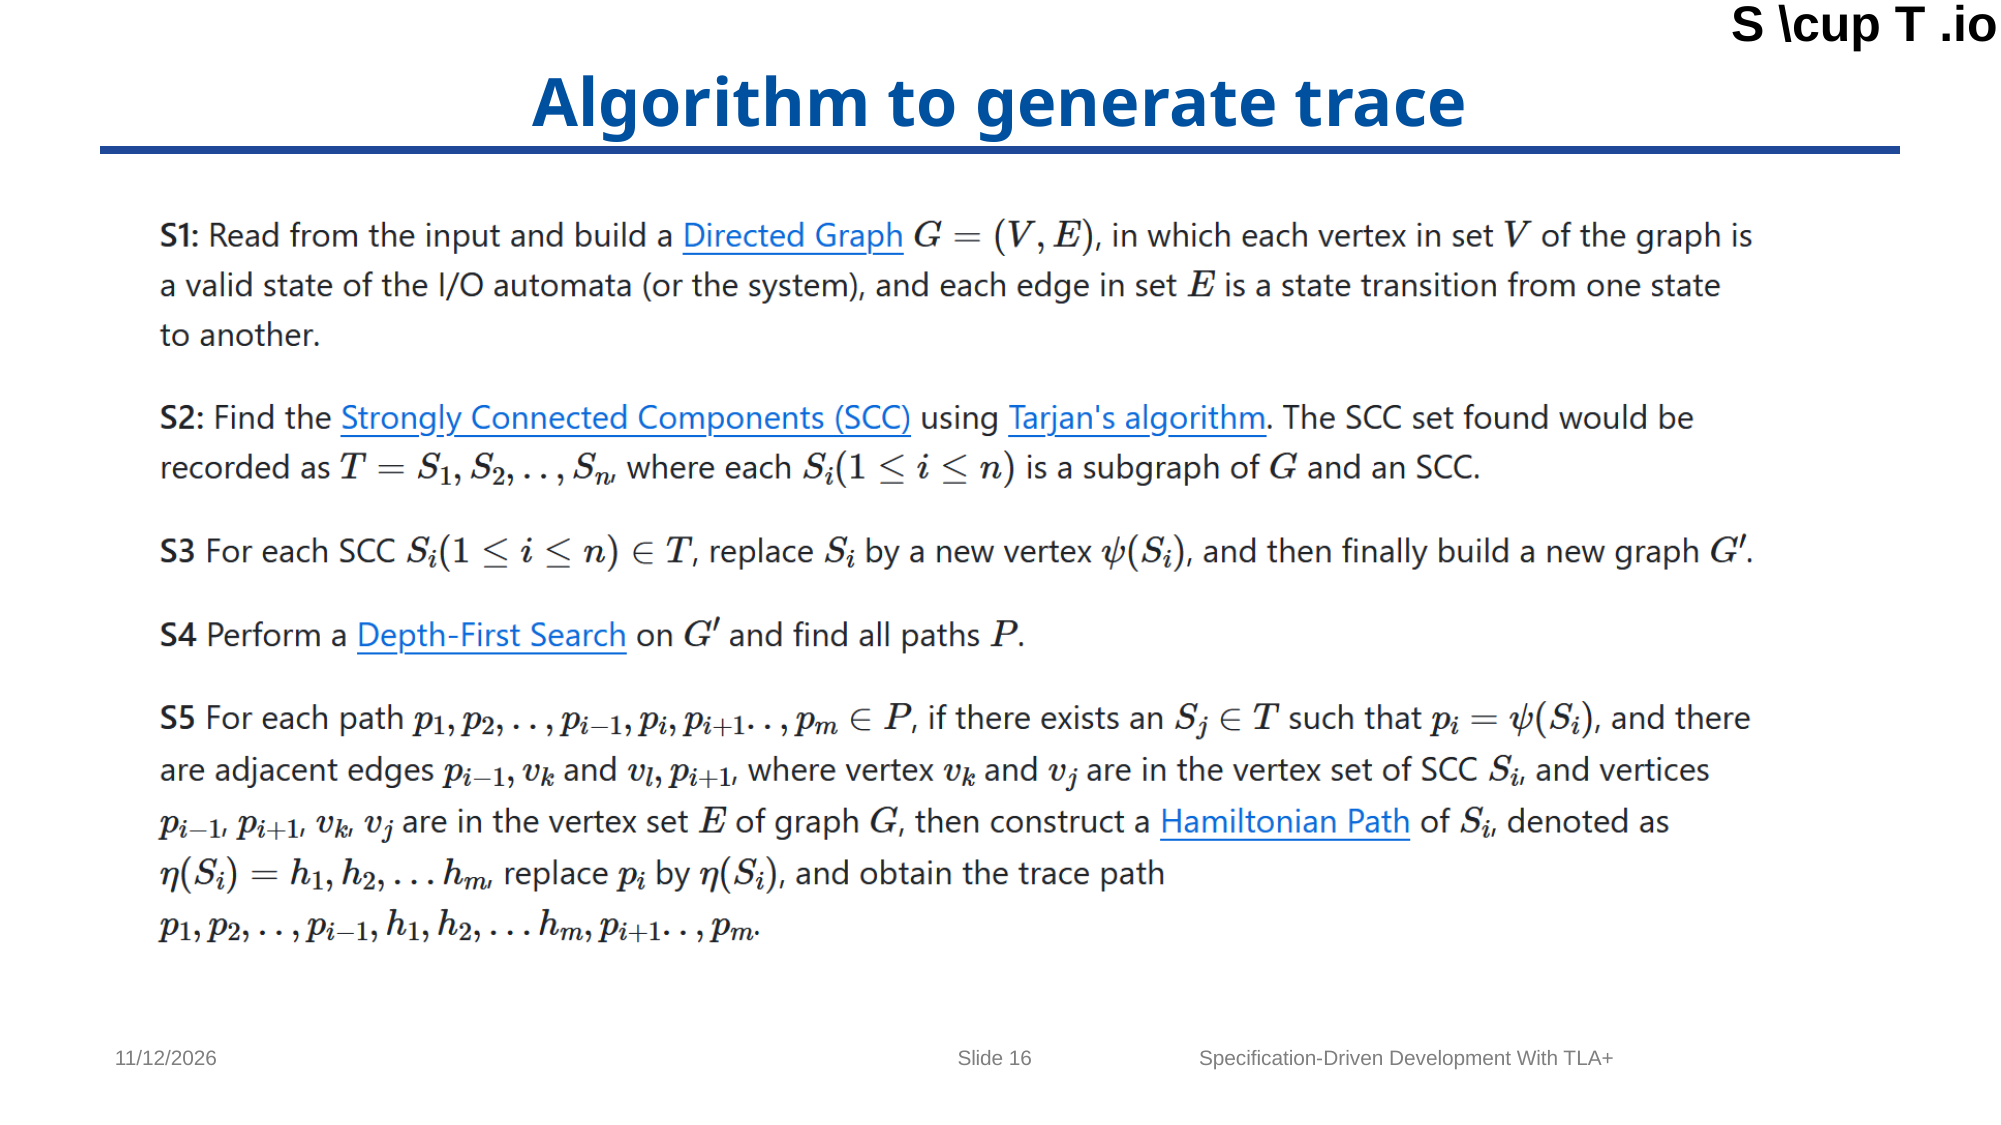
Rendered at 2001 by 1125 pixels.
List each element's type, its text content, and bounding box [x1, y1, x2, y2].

title Algorithm to generate trace [99, 50, 1900, 150]
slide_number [99, 1037, 567, 1103]
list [139, 199, 1772, 964]
footer Specification-Driven Development With TLA+ [1165, 1037, 1648, 1103]
slide_number Slide 16 [926, 1037, 1047, 1103]
